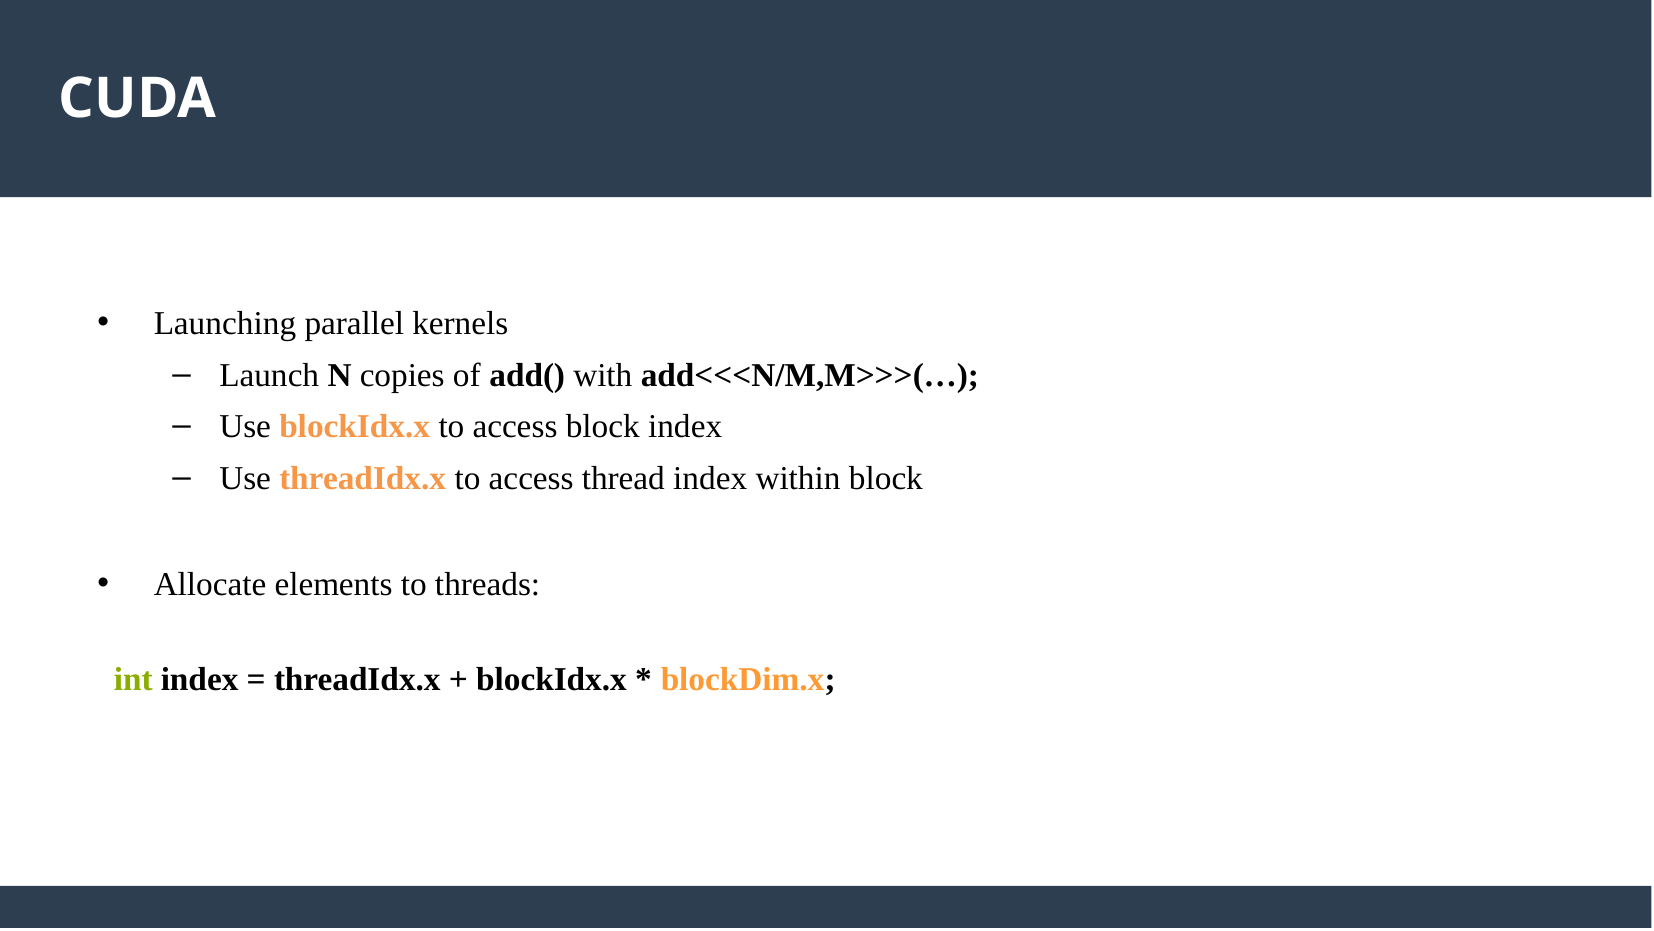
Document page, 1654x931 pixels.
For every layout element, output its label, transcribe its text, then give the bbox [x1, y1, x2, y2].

text_box Launching parallel kernels Launch N copies of add() with add<<<N/M,M>>>(…); Use blockIdx.x to access block index Use threadIdx.x to access thread index within block Allocate elements to threads: int index = threadIdx.x + blockIdx.x * blockDim.x; [82, 293, 1093, 786]
text_box CUDA [59, 37, 1593, 153]
